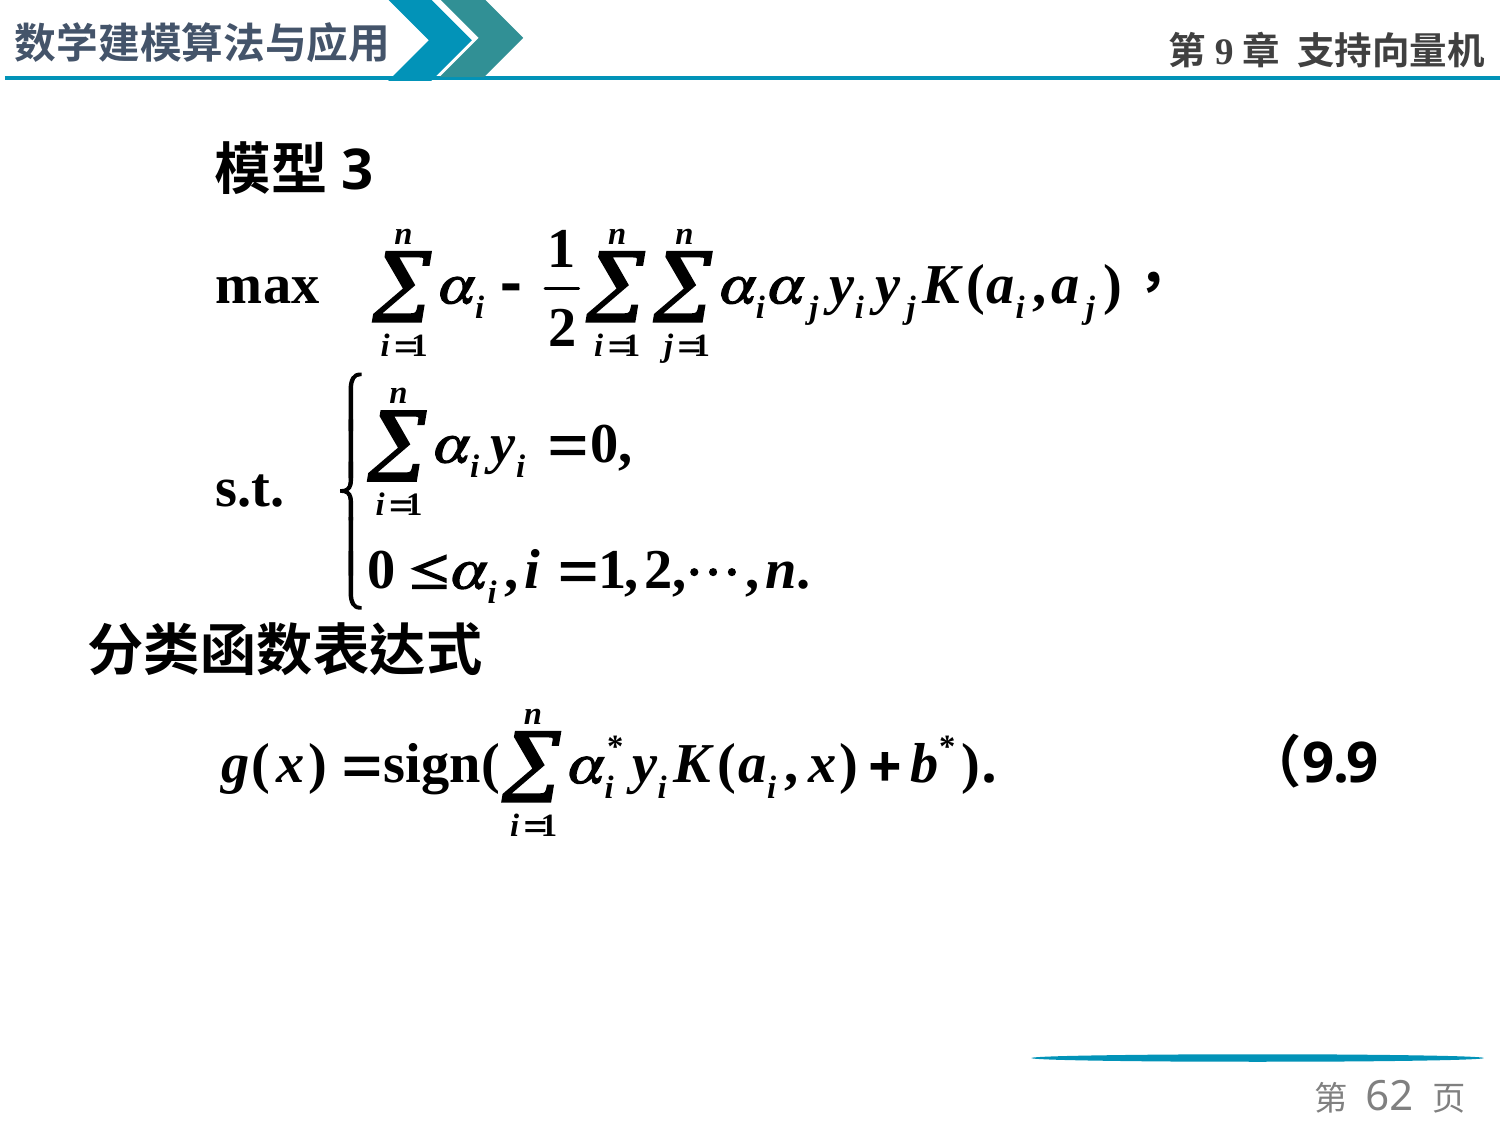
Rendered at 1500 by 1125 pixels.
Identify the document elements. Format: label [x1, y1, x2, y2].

text_box [87, 131, 1377, 874]
